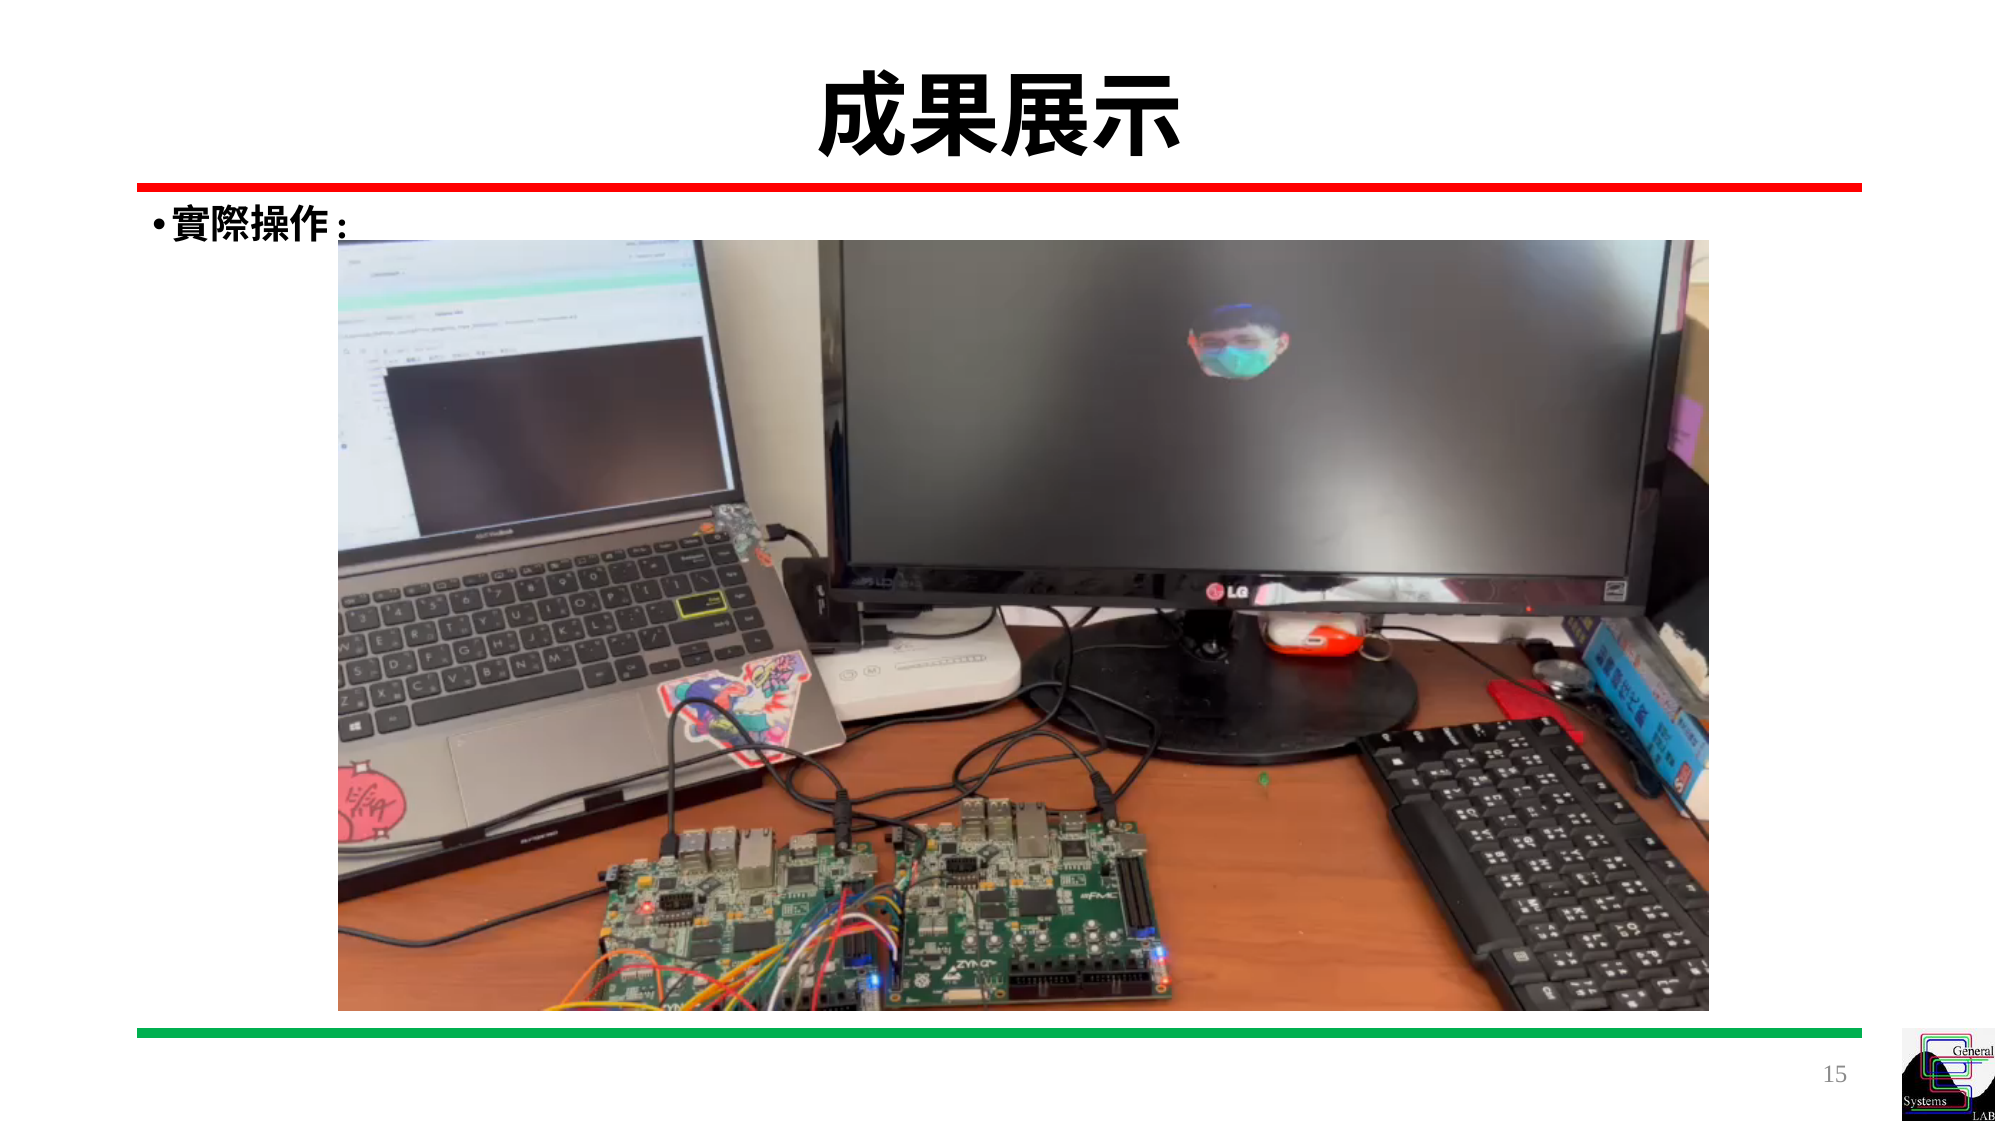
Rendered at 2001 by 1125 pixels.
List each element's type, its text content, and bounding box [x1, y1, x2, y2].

title 成果展示 [137, 59, 1863, 178]
slide_number 15 [1412, 1042, 1863, 1103]
text_box [137, 255, 1910, 1024]
picture [1902, 1028, 1995, 1121]
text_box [337, 240, 1710, 1012]
list 實際操作: [137, 197, 441, 255]
